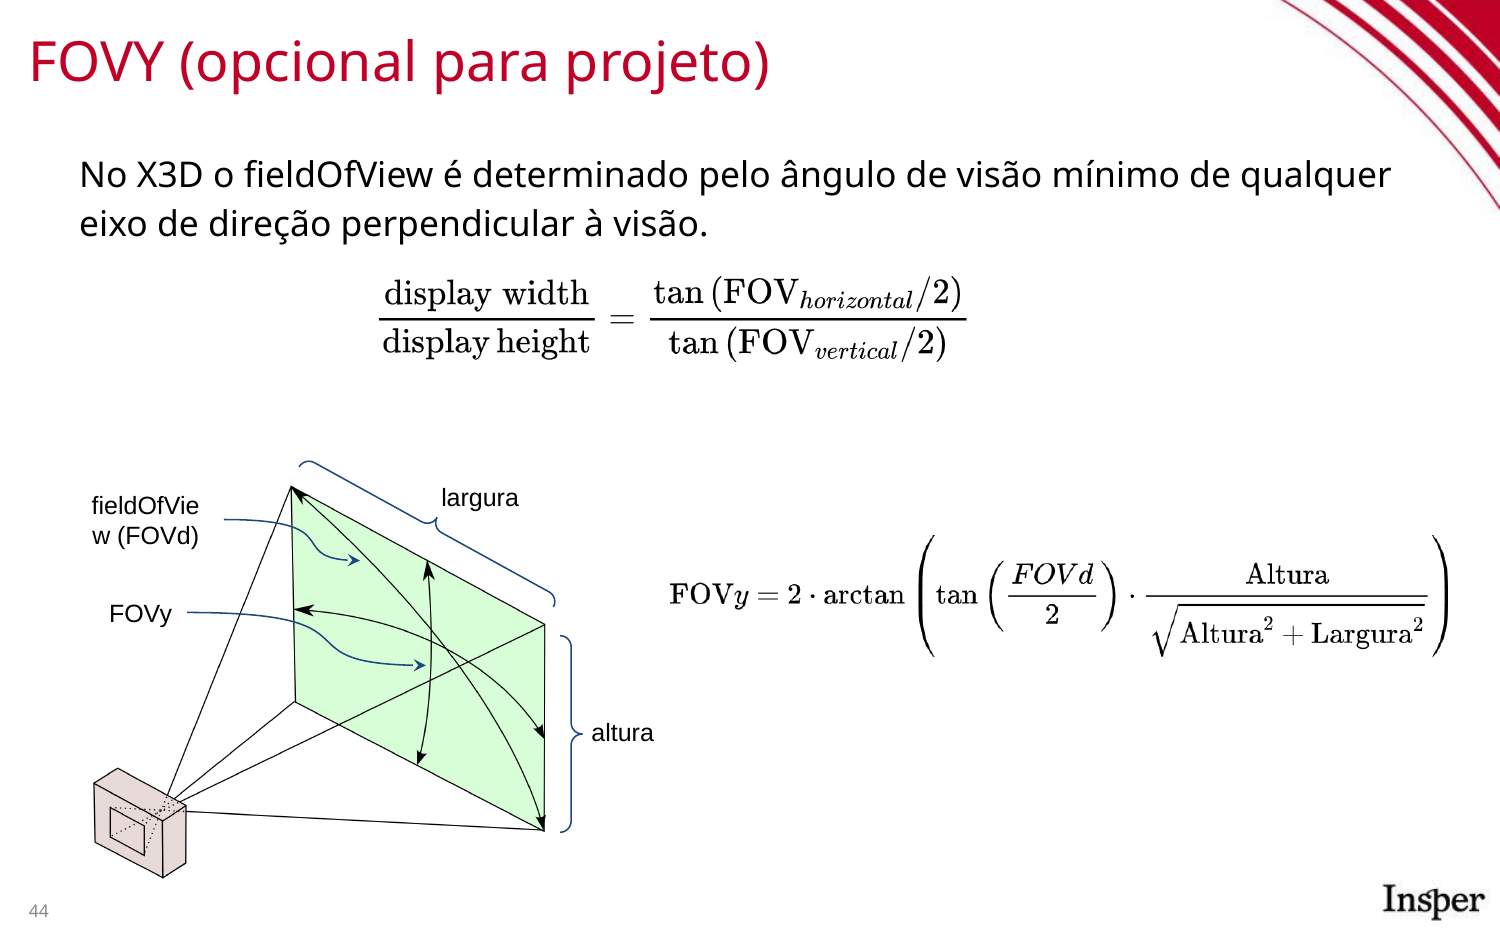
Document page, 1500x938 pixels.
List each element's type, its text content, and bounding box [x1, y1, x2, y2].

title FOVY (opcional para projeto) [13, 18, 1397, 104]
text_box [186, 612, 427, 666]
list No X3D o fieldOfView é determinado pelo ângulo de visão mínimo de qualquer eixo de direção perpendicular à visão. [64, 137, 1447, 264]
slide_number 44 [0, 887, 78, 938]
picture [63, 0, 1500, 938]
text_box altura [584, 701, 719, 762]
text_box [299, 461, 323, 467]
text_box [223, 519, 361, 561]
